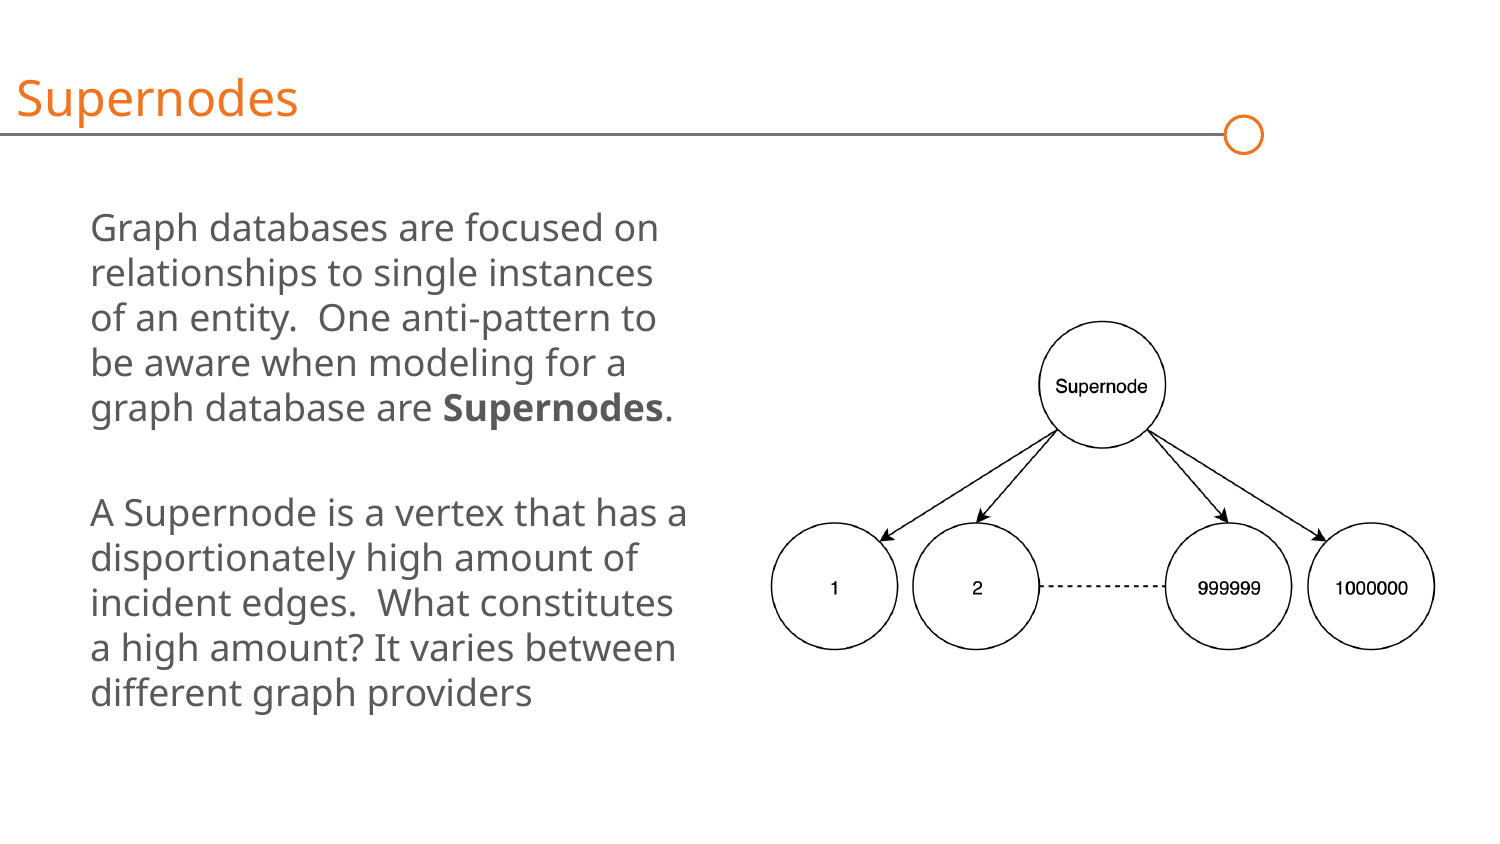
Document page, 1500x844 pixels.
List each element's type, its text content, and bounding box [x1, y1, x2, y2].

list Graph databases are focused on relationships to single instances of an entity. One anti-pattern to be aware when modeling for a graph database are Supernodes. A Supernode is a vertex that has a disportionately high amount of incident edges. What constitutes a high amount? It varies between different graph providers [75, 196, 713, 815]
list Supernodes [1, 6, 1213, 135]
picture [738, 313, 1477, 666]
